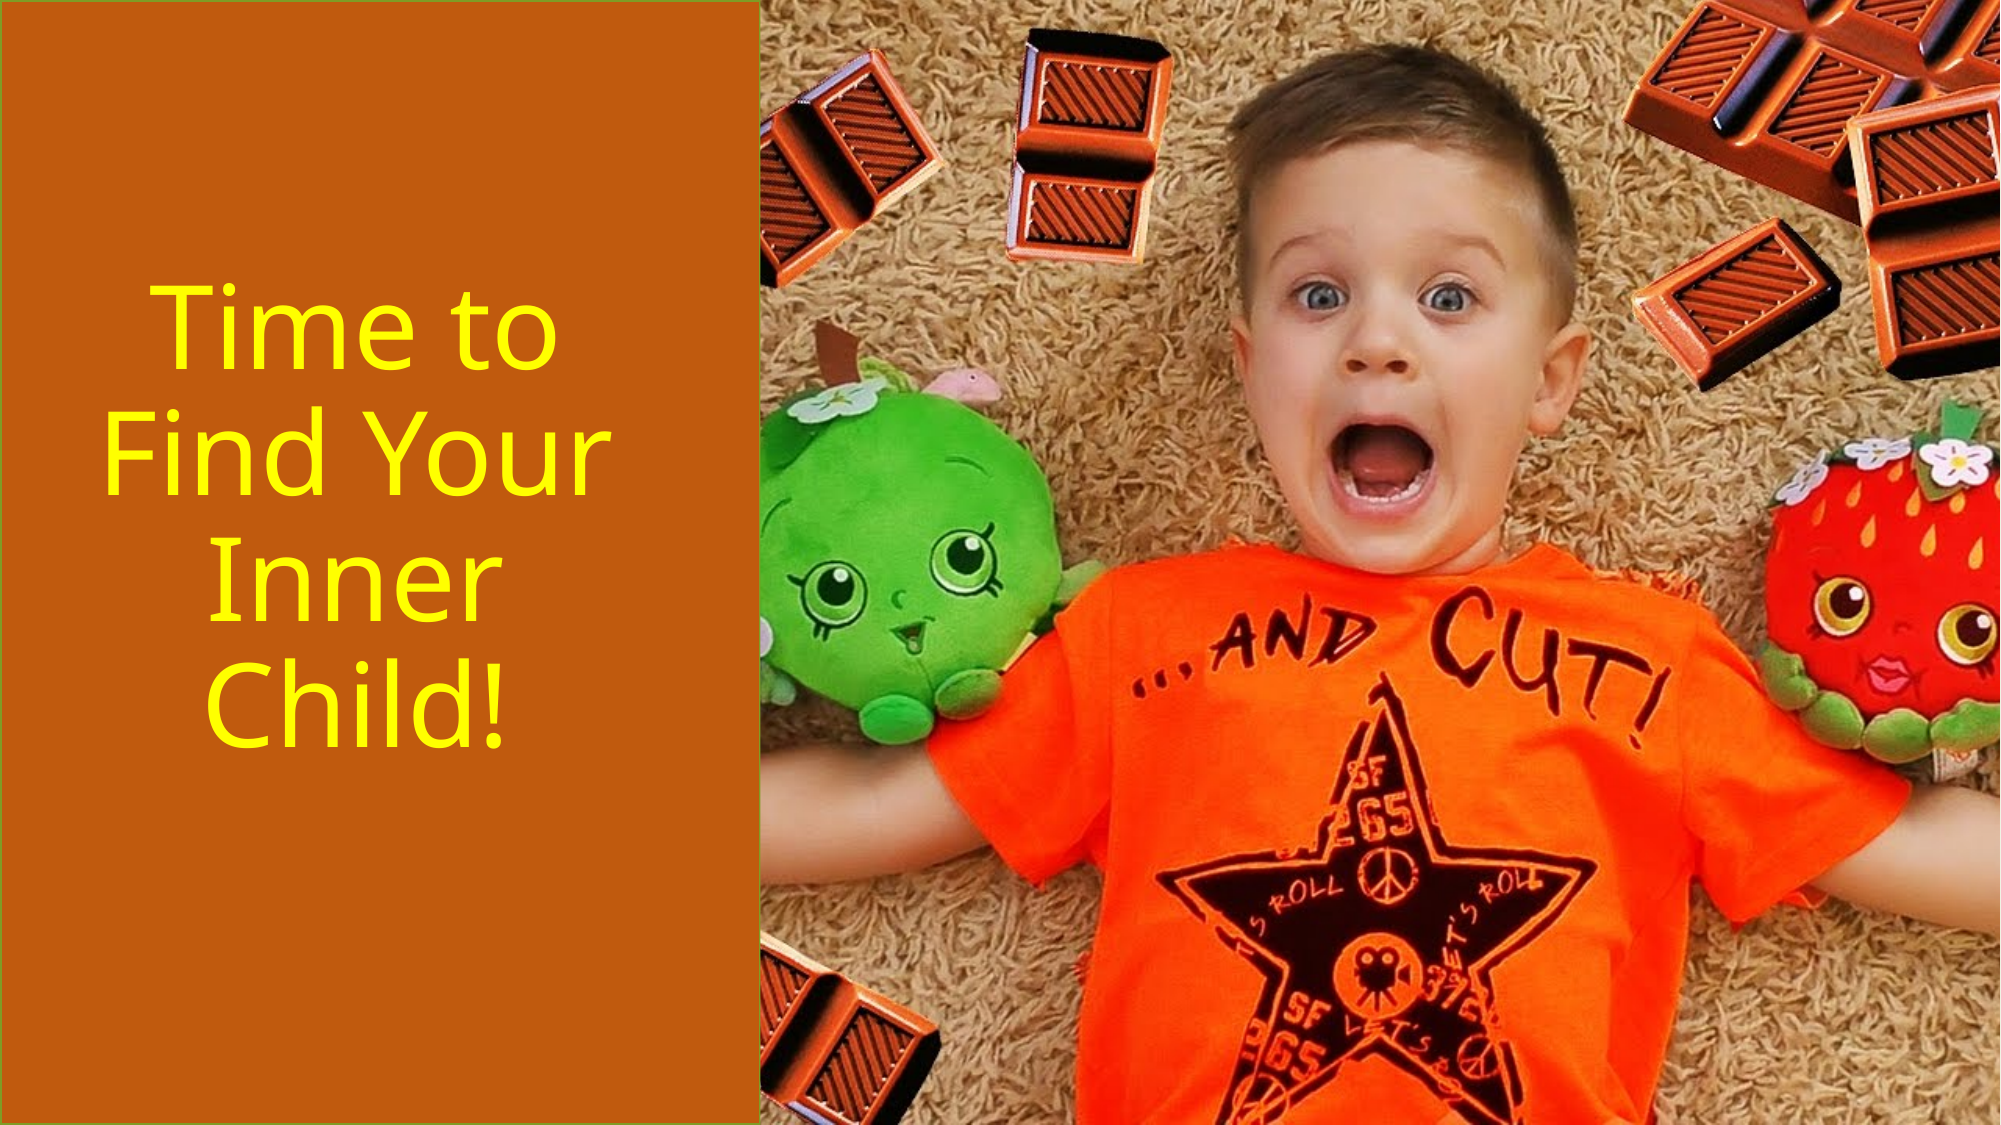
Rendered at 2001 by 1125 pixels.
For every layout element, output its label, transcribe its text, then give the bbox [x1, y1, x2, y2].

picture [760, 0, 2000, 1125]
text_box [0, 0, 759, 1125]
title Time to Find Your Inner Child! [82, 261, 630, 805]
